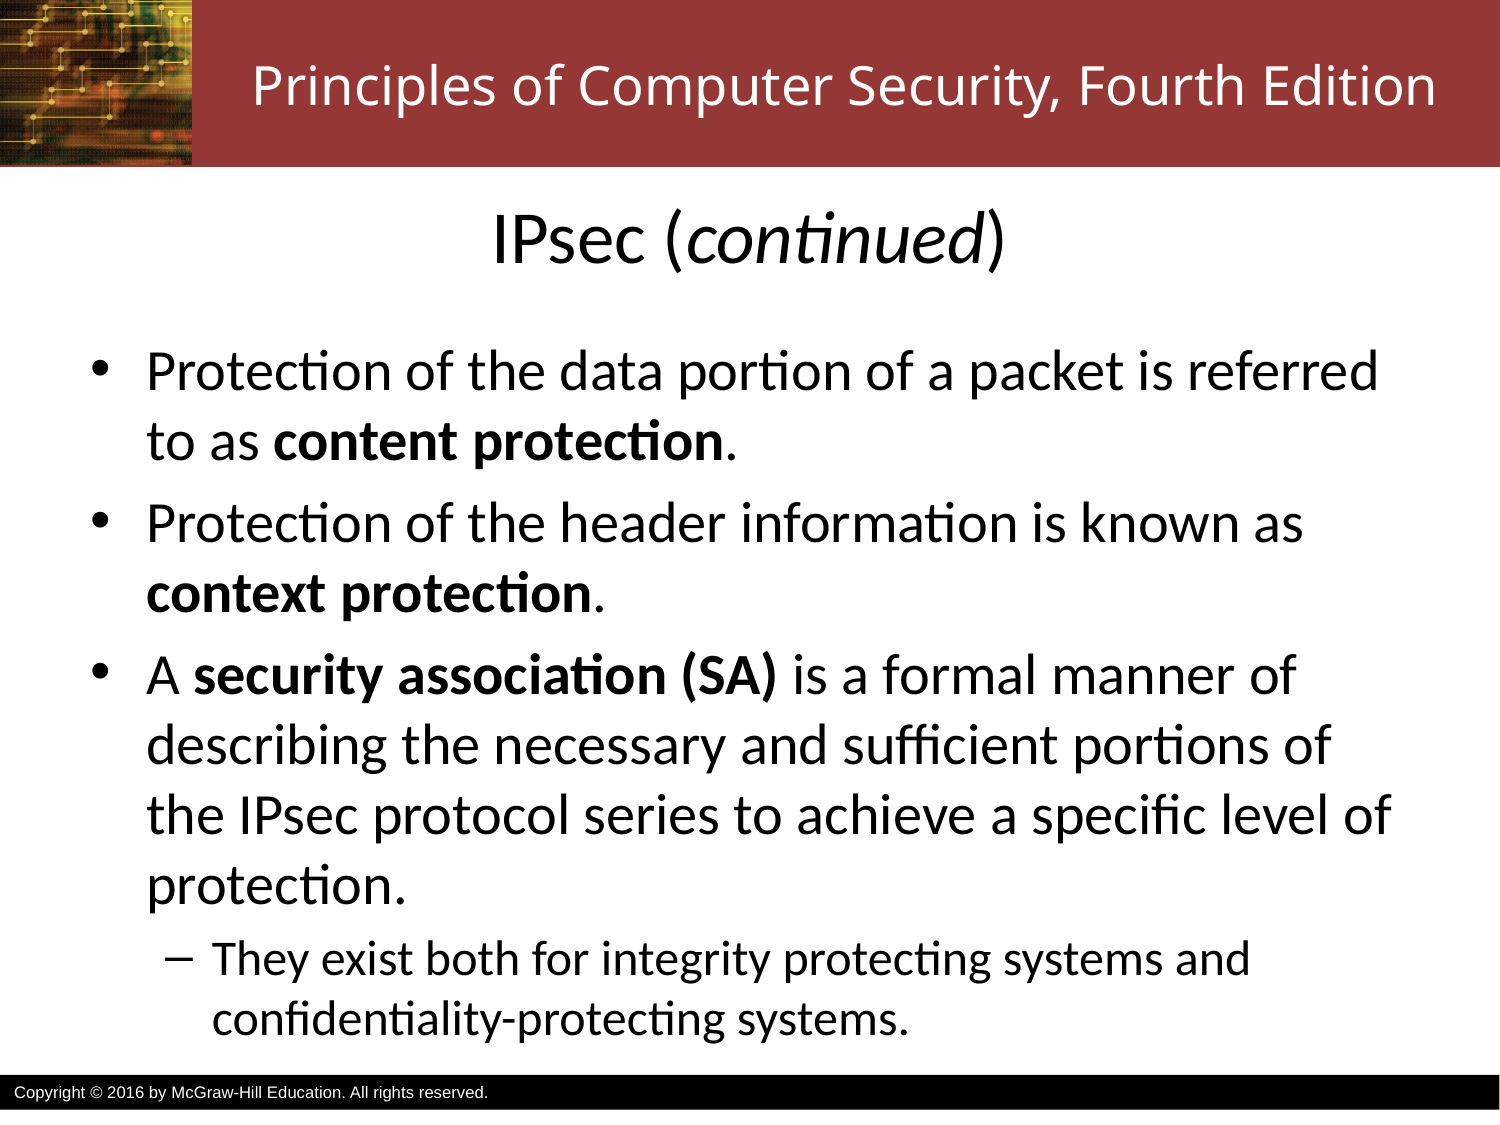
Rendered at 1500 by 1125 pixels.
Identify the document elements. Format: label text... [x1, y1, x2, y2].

picture [0, 0, 192, 165]
title IPsec (continued) [75, 181, 1425, 324]
list Protection of the data portion of a packet is referred to as content protection. Protection of the header information is known as context protection. A security association (SA) is a formal manner of describing the necessary and sufficient portions of the IPsec protocol series to achieve a specific level of protection. They exist both for integrity protecting systems and confidentiality-protecting systems. [75, 324, 1425, 1100]
